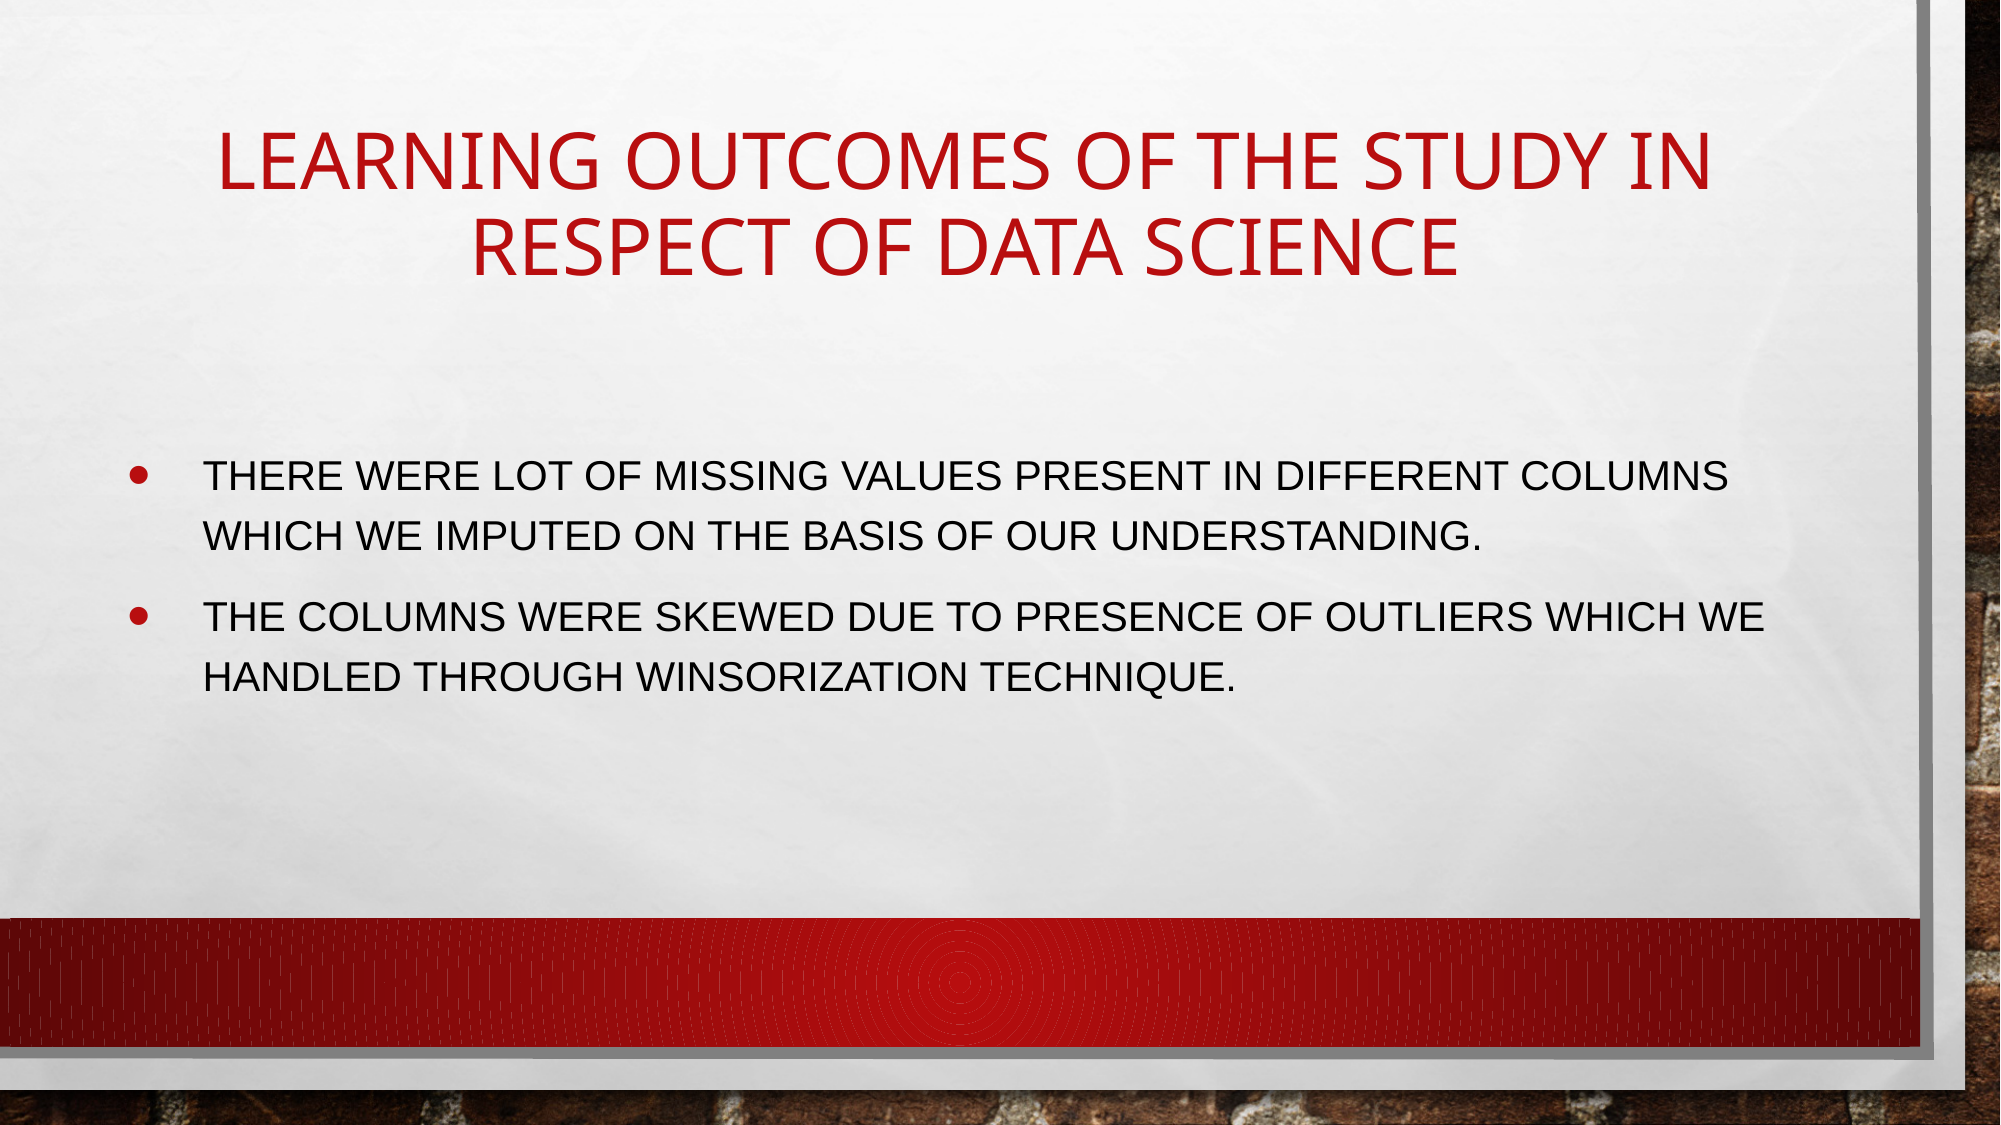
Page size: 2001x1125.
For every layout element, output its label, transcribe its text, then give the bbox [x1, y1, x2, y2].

title LEARNING OUTCOMES OF THE STUDY IN RESPECT OF DATA SCIENCE [112, 112, 1818, 302]
picture [0, 0, 2000, 1125]
list There were lot of missing values present in different columns which we imputed on the basis of our understanding. The columns were skewed due to presence of outliers which we handled through Winsorization Technique. [112, 338, 1818, 882]
